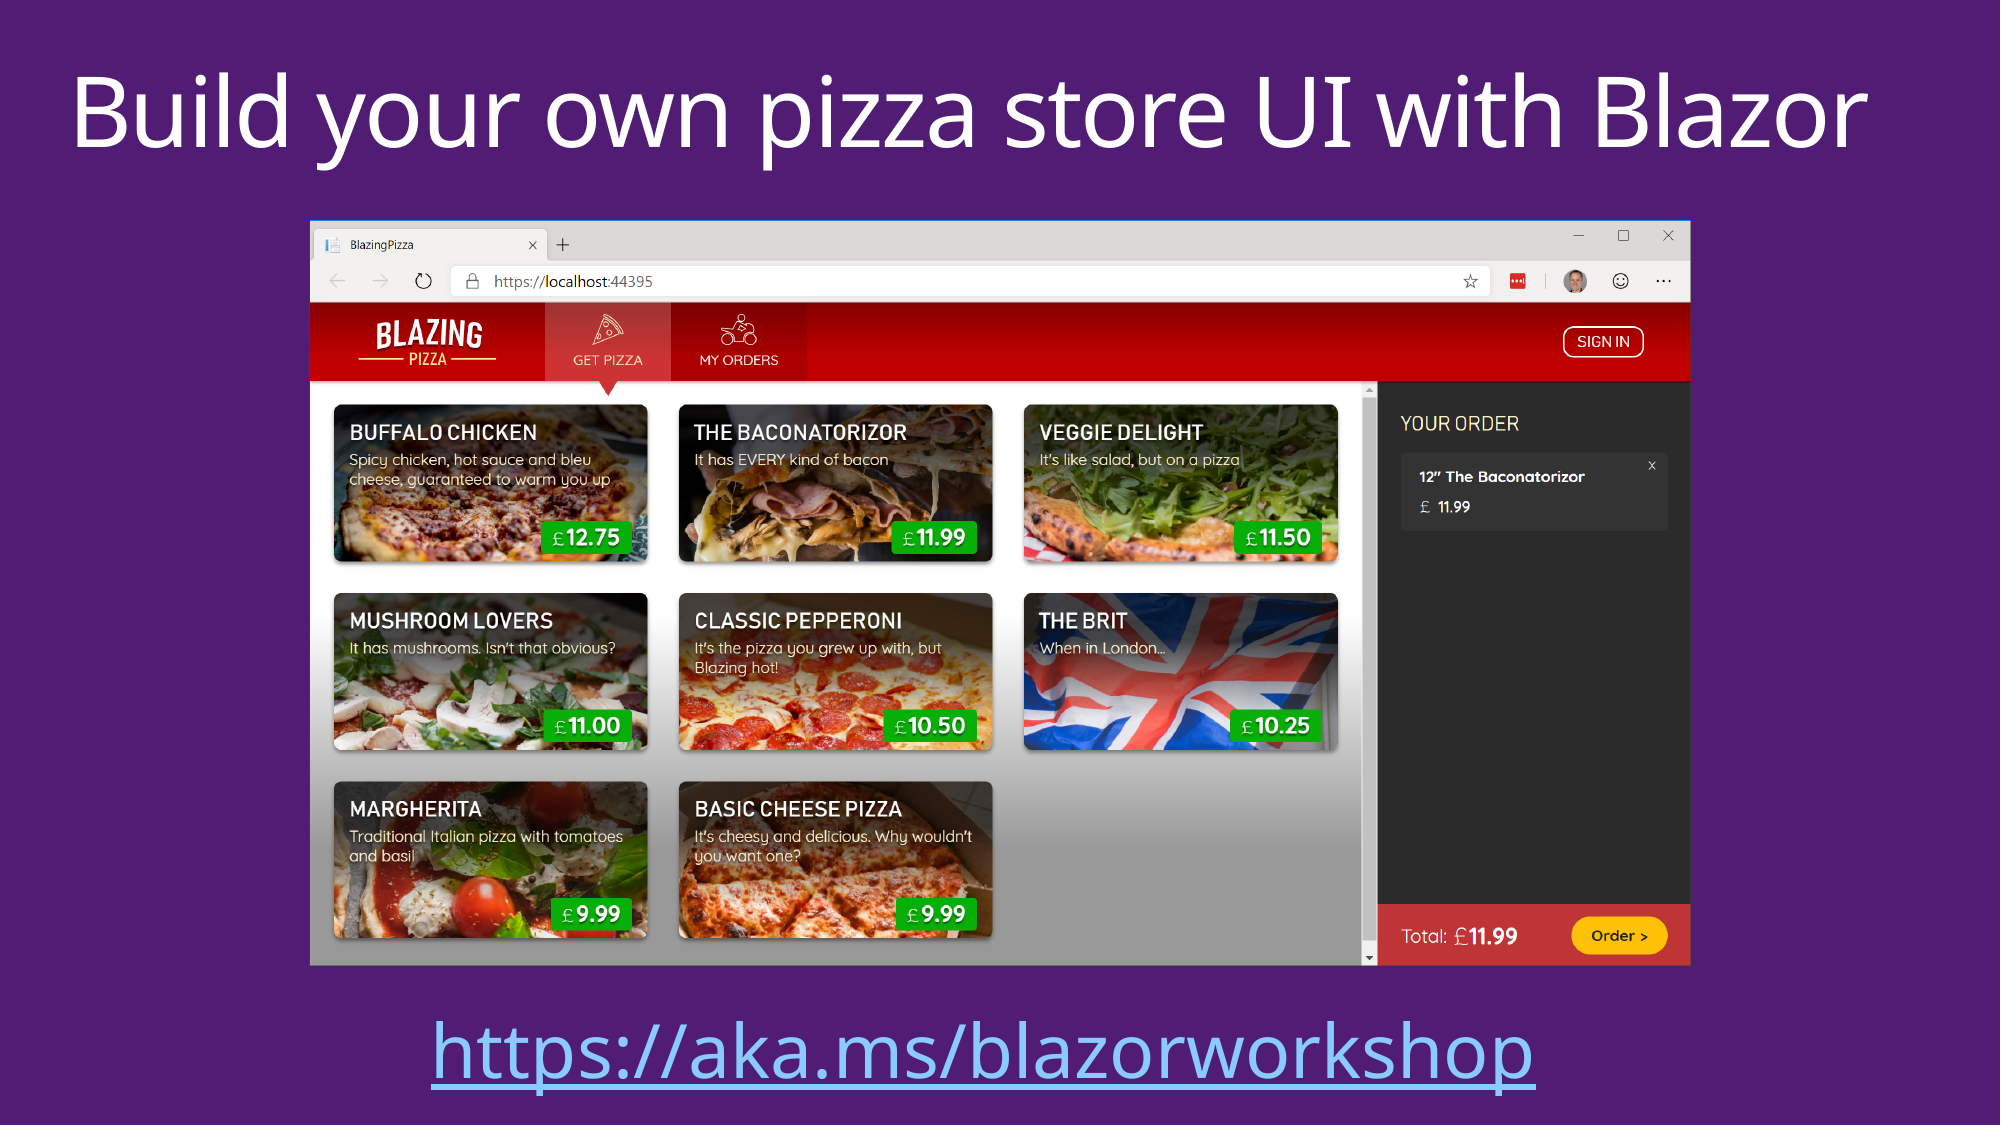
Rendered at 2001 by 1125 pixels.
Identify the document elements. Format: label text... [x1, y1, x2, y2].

title Build your own pizza store UI with Blazor [44, 47, 1957, 196]
picture [309, 220, 1691, 966]
text_box https://aka.ms/blazorworkshop [400, 981, 1586, 1122]
